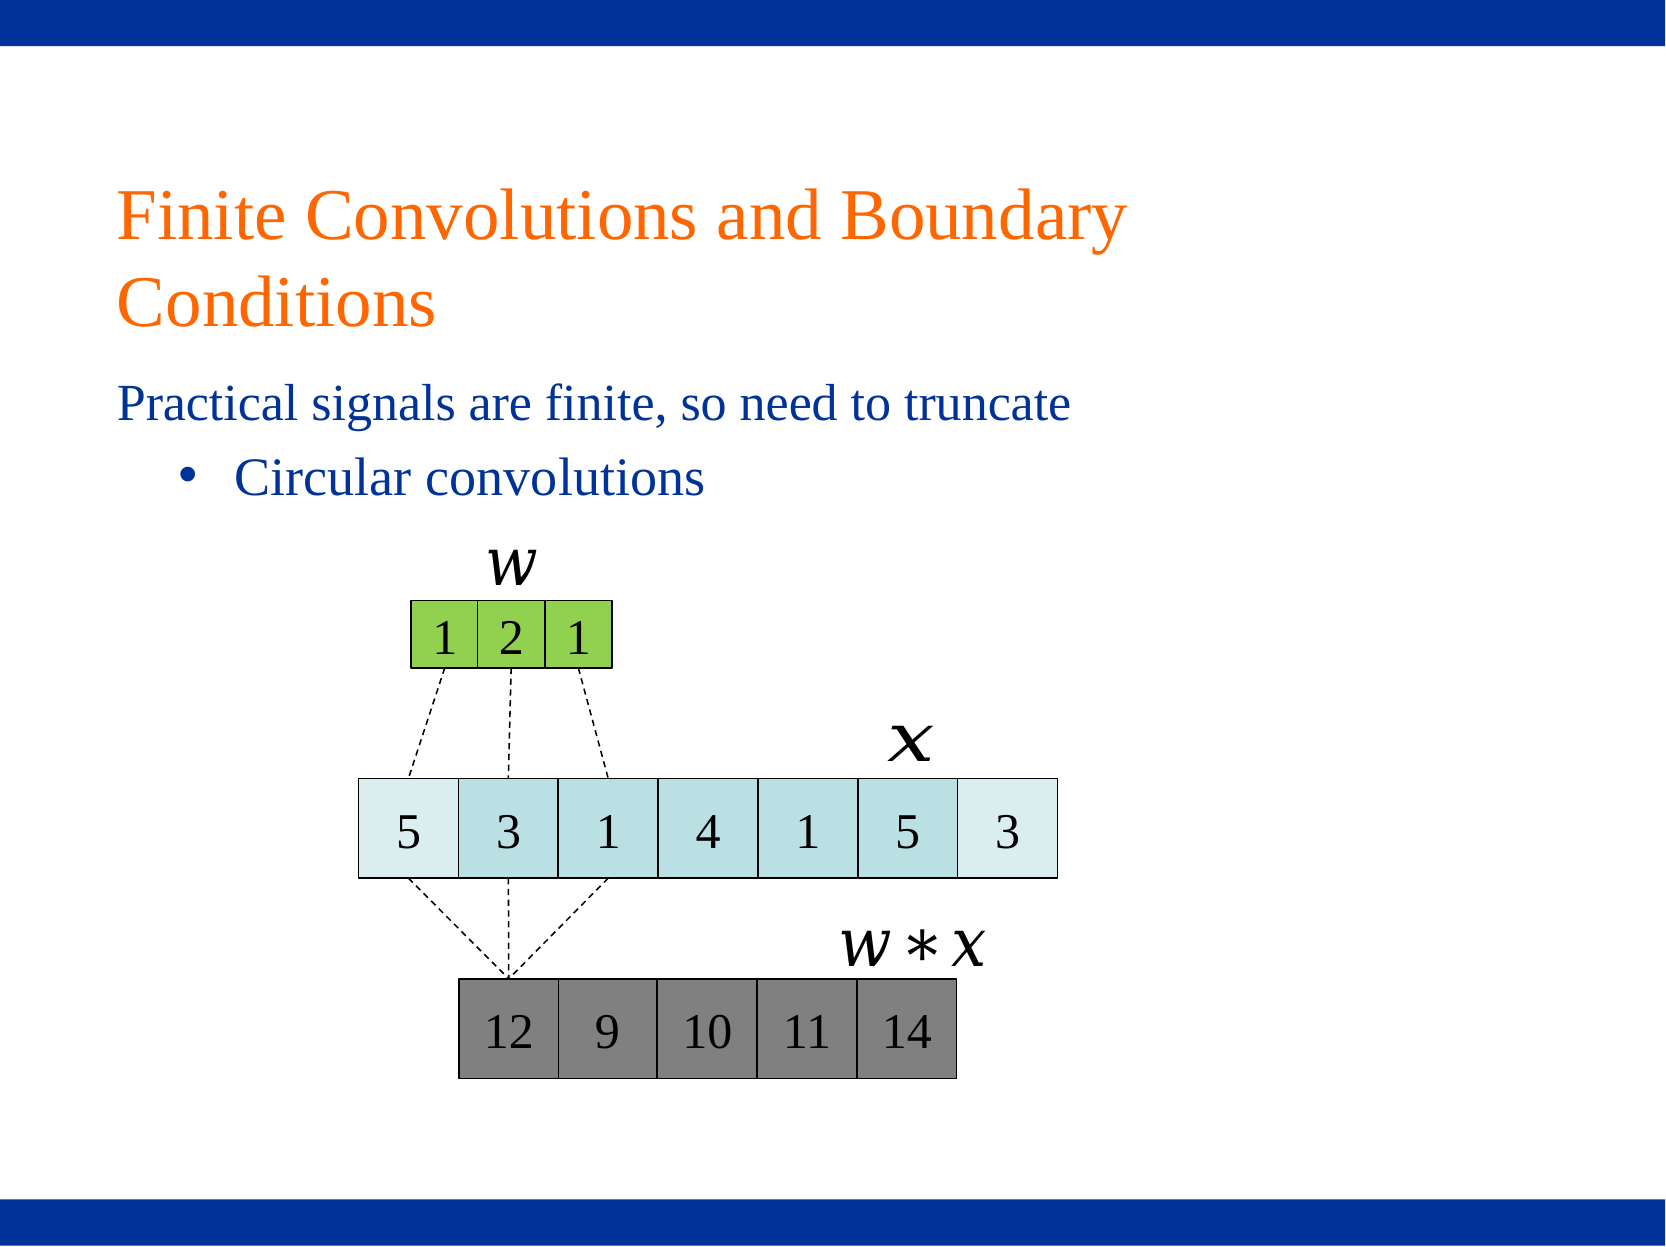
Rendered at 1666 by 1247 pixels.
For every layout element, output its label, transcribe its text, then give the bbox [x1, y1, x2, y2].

list Practical signals are finite, so need to truncate Circular convolutions [100, 359, 1516, 527]
title Finite Convolutions and Boundary Conditions [100, 150, 1288, 358]
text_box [358, 526, 1058, 1079]
